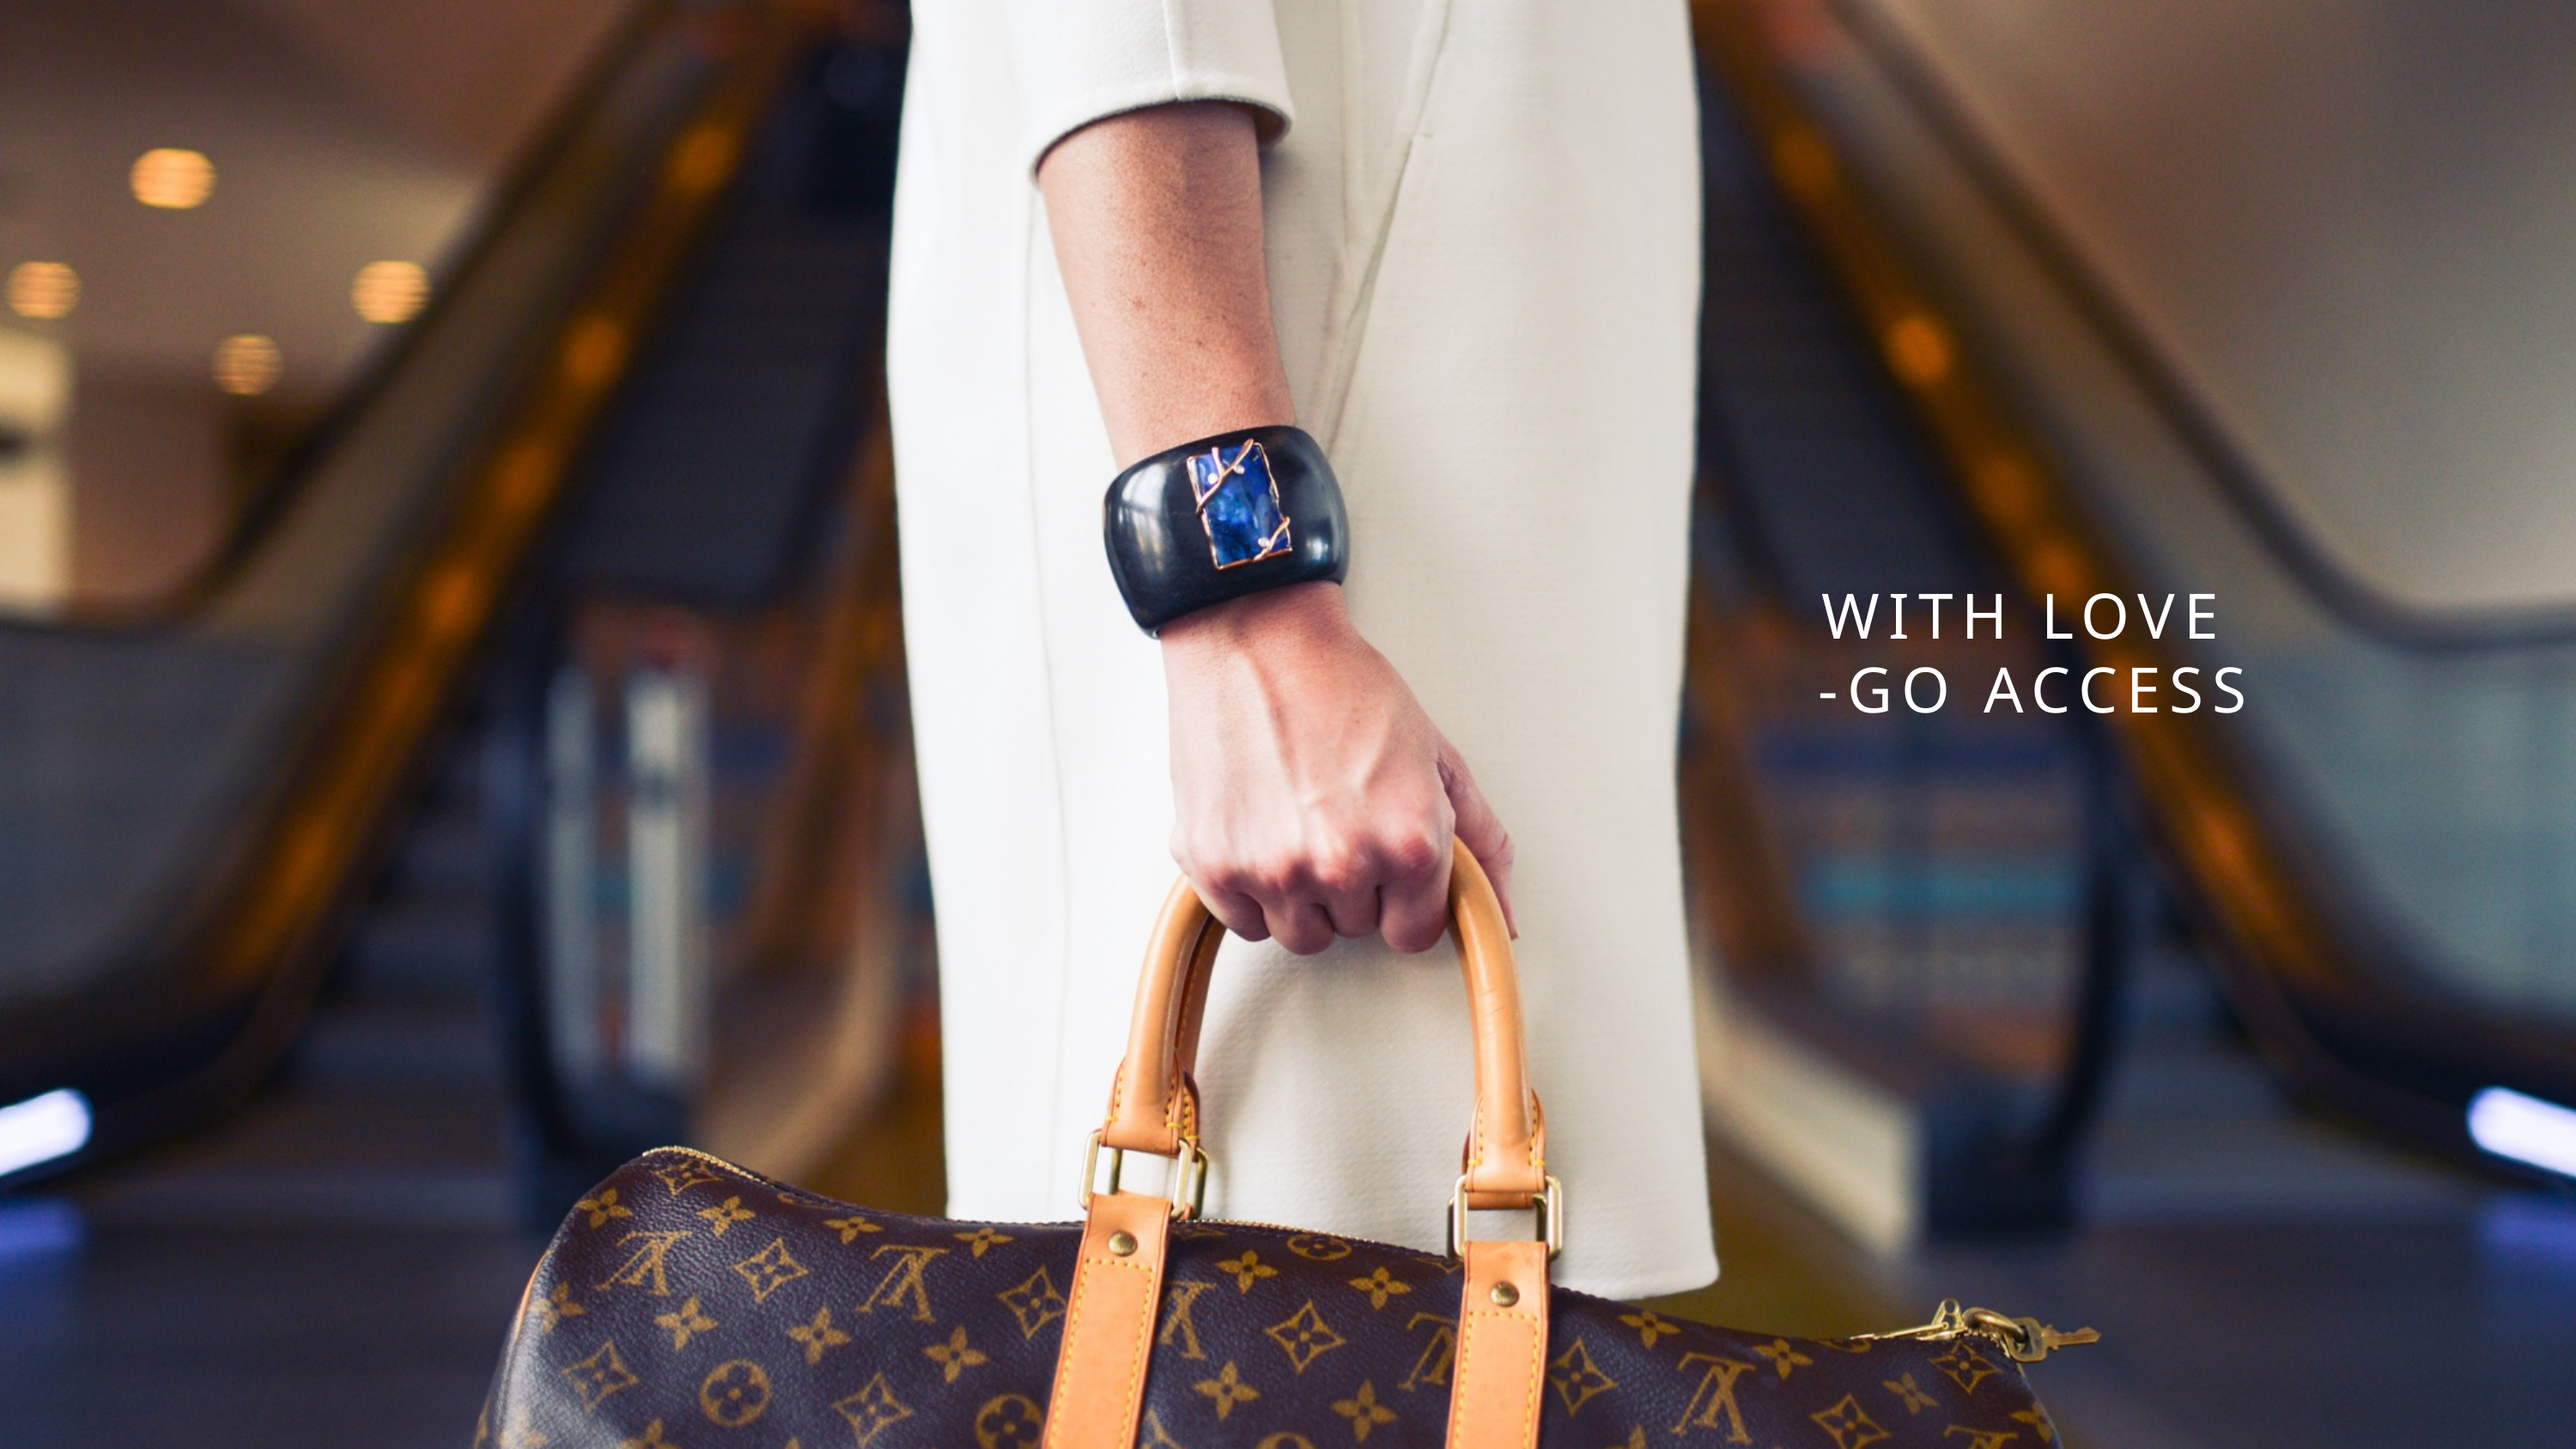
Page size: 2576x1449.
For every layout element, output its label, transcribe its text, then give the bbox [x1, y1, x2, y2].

text_box WITH LOVE -GO ACCESS [1334, 579, 2576, 725]
text_box [0, 0, 2576, 1449]
